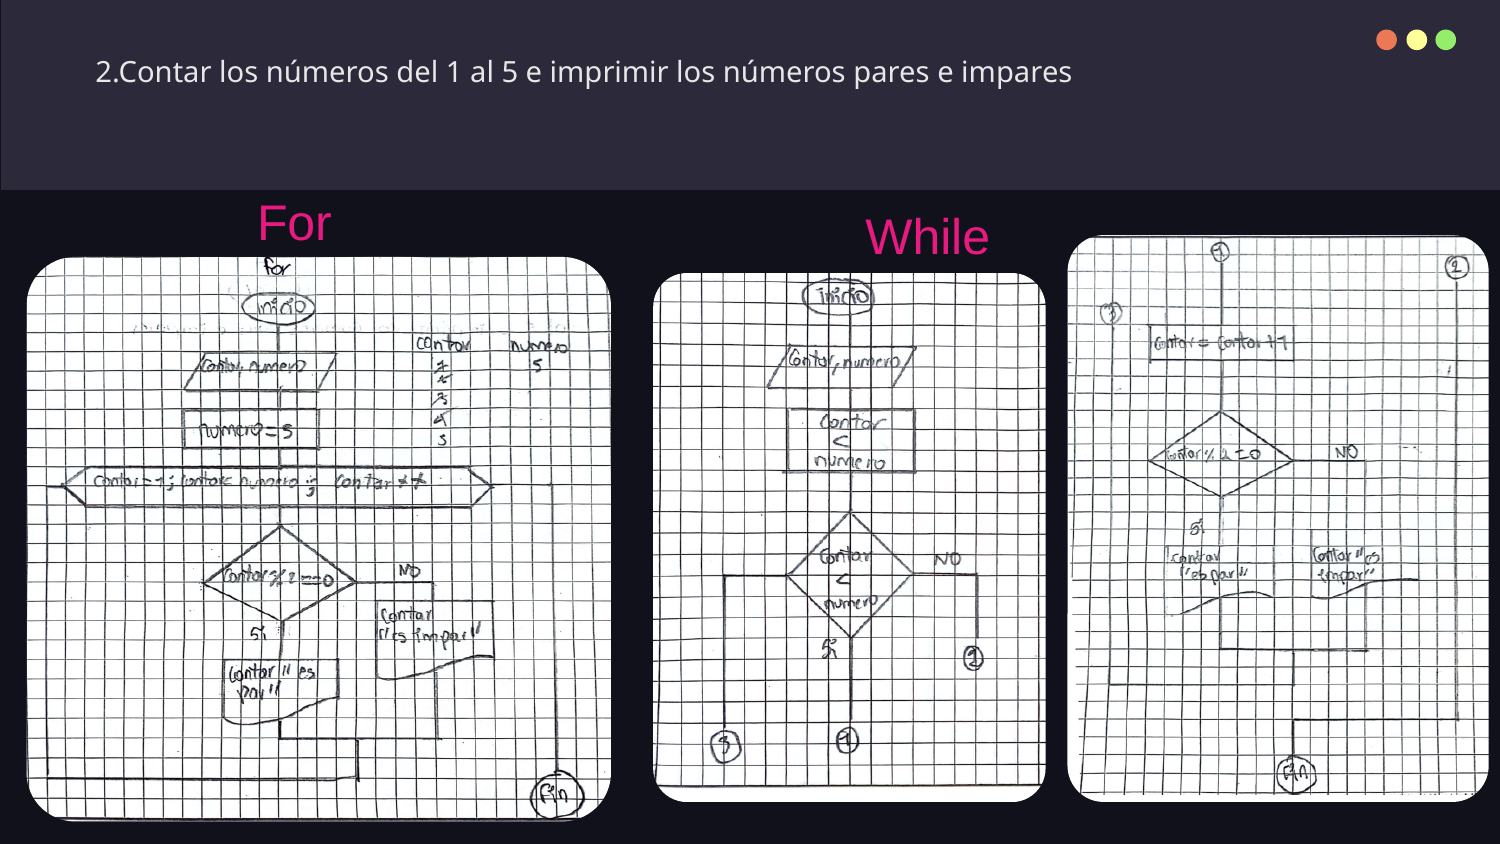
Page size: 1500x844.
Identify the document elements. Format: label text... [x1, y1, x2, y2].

text_box While [850, 197, 1006, 273]
text_box For [242, 182, 348, 255]
subtitle 2.Contar los números del 1 al 5 e imprimir los números pares e impares [57, 33, 1279, 113]
picture [26, 234, 1489, 822]
